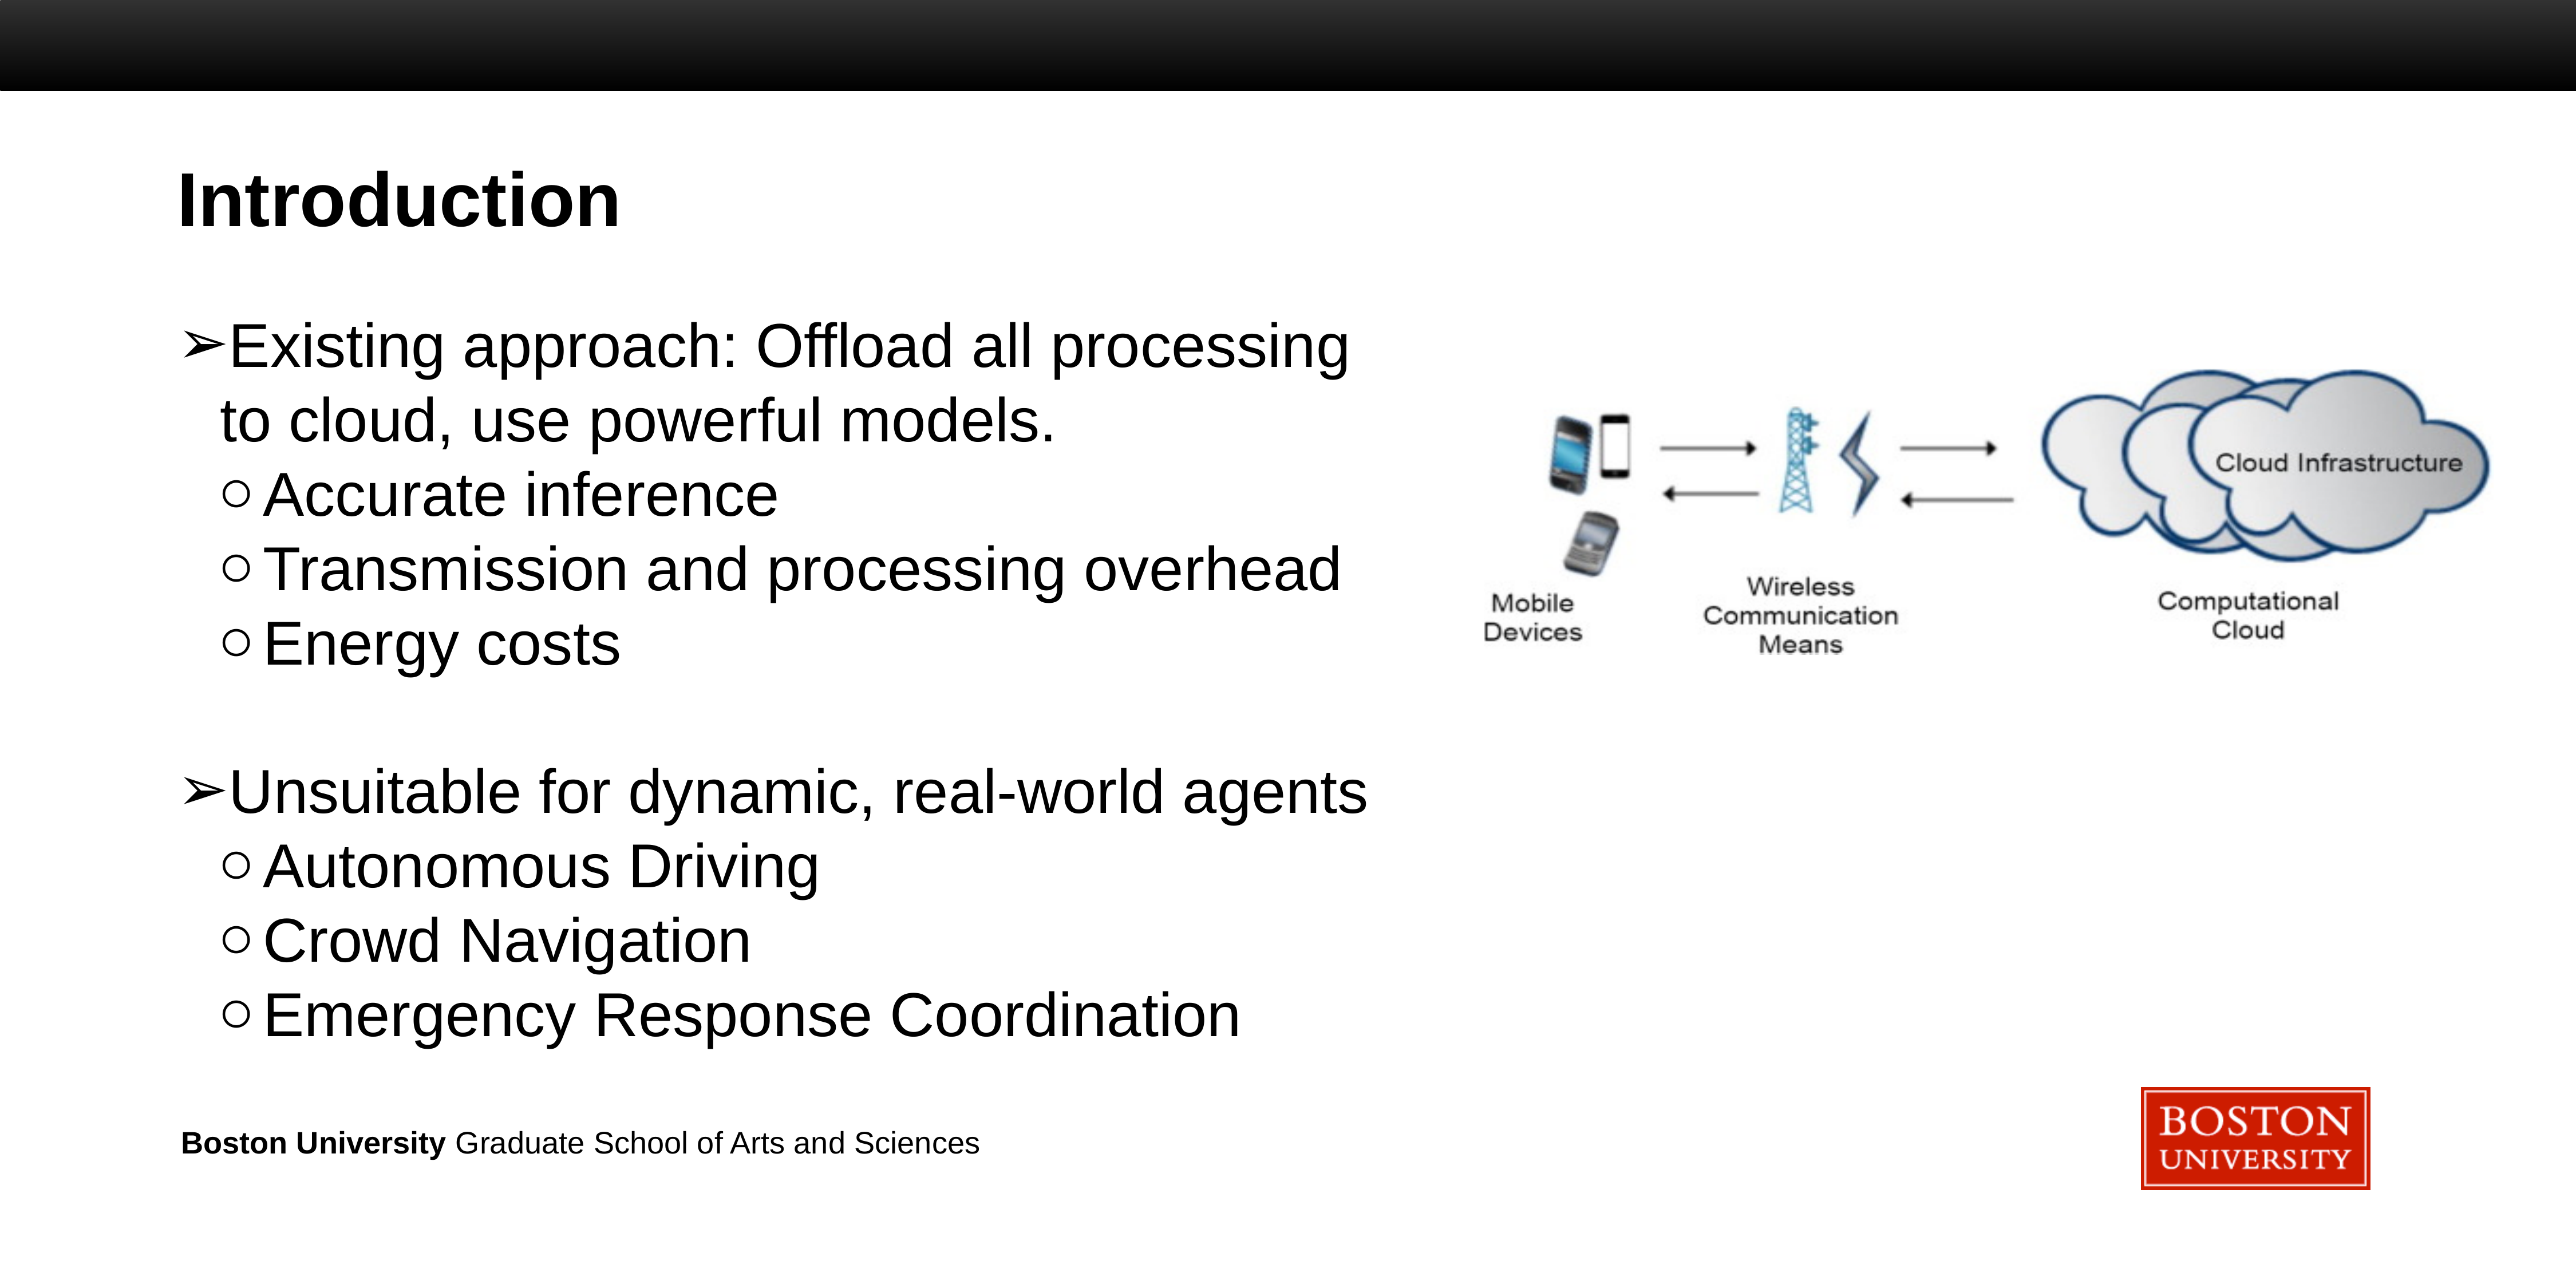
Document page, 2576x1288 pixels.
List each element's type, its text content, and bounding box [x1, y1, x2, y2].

picture [1484, 368, 2494, 655]
title Introduction [177, 90, 2399, 302]
subtitle Existing approach: Offload all processing to cloud, use powerful models. Accurate inference Transmission and processing overhead Energy costs Unsuitable for dynamic, real-world agents Autonomous Driving Crowd Navigation Emergency Response Coordination [177, 303, 1381, 1051]
picture [2141, 1087, 2370, 1190]
